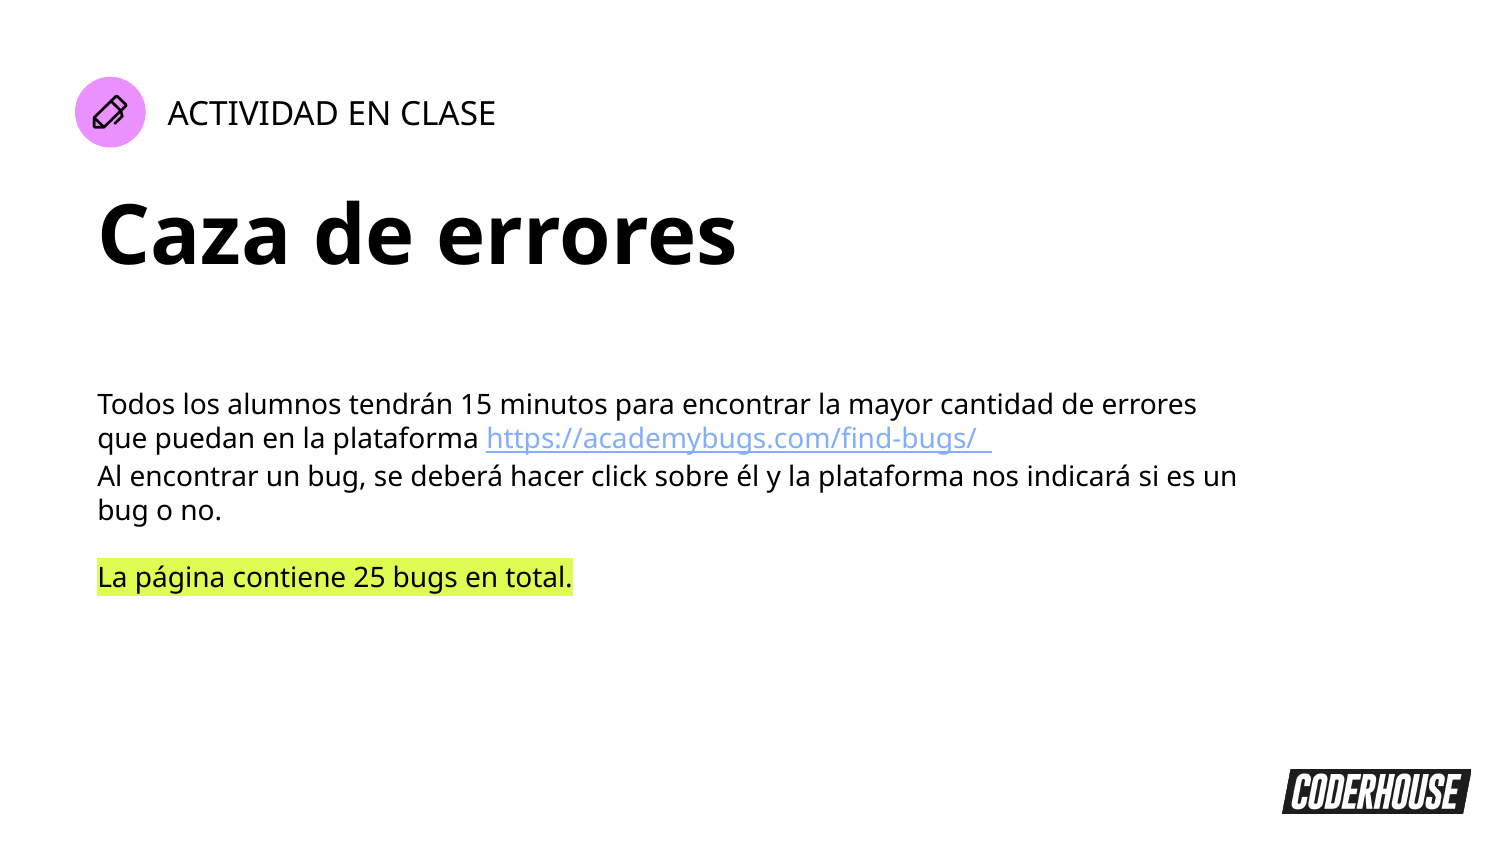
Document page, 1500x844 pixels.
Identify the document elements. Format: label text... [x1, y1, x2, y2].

picture [1281, 769, 1471, 814]
text_box Todos los alumnos tendrán 15 minutos para encontrar la mayor cantidad de errores que puedan en la plataforma https://academybugs.com/find-bugs/ Al encontrar un bug, se deberá hacer click sobre él y la plataforma nos indicará si es un bug o no. La página contiene 25 bugs en total. [82, 371, 1265, 643]
text_box ACTIVIDAD EN CLASE [152, 76, 557, 147]
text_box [74, 76, 146, 148]
text_box Caza de errores [82, 177, 901, 298]
